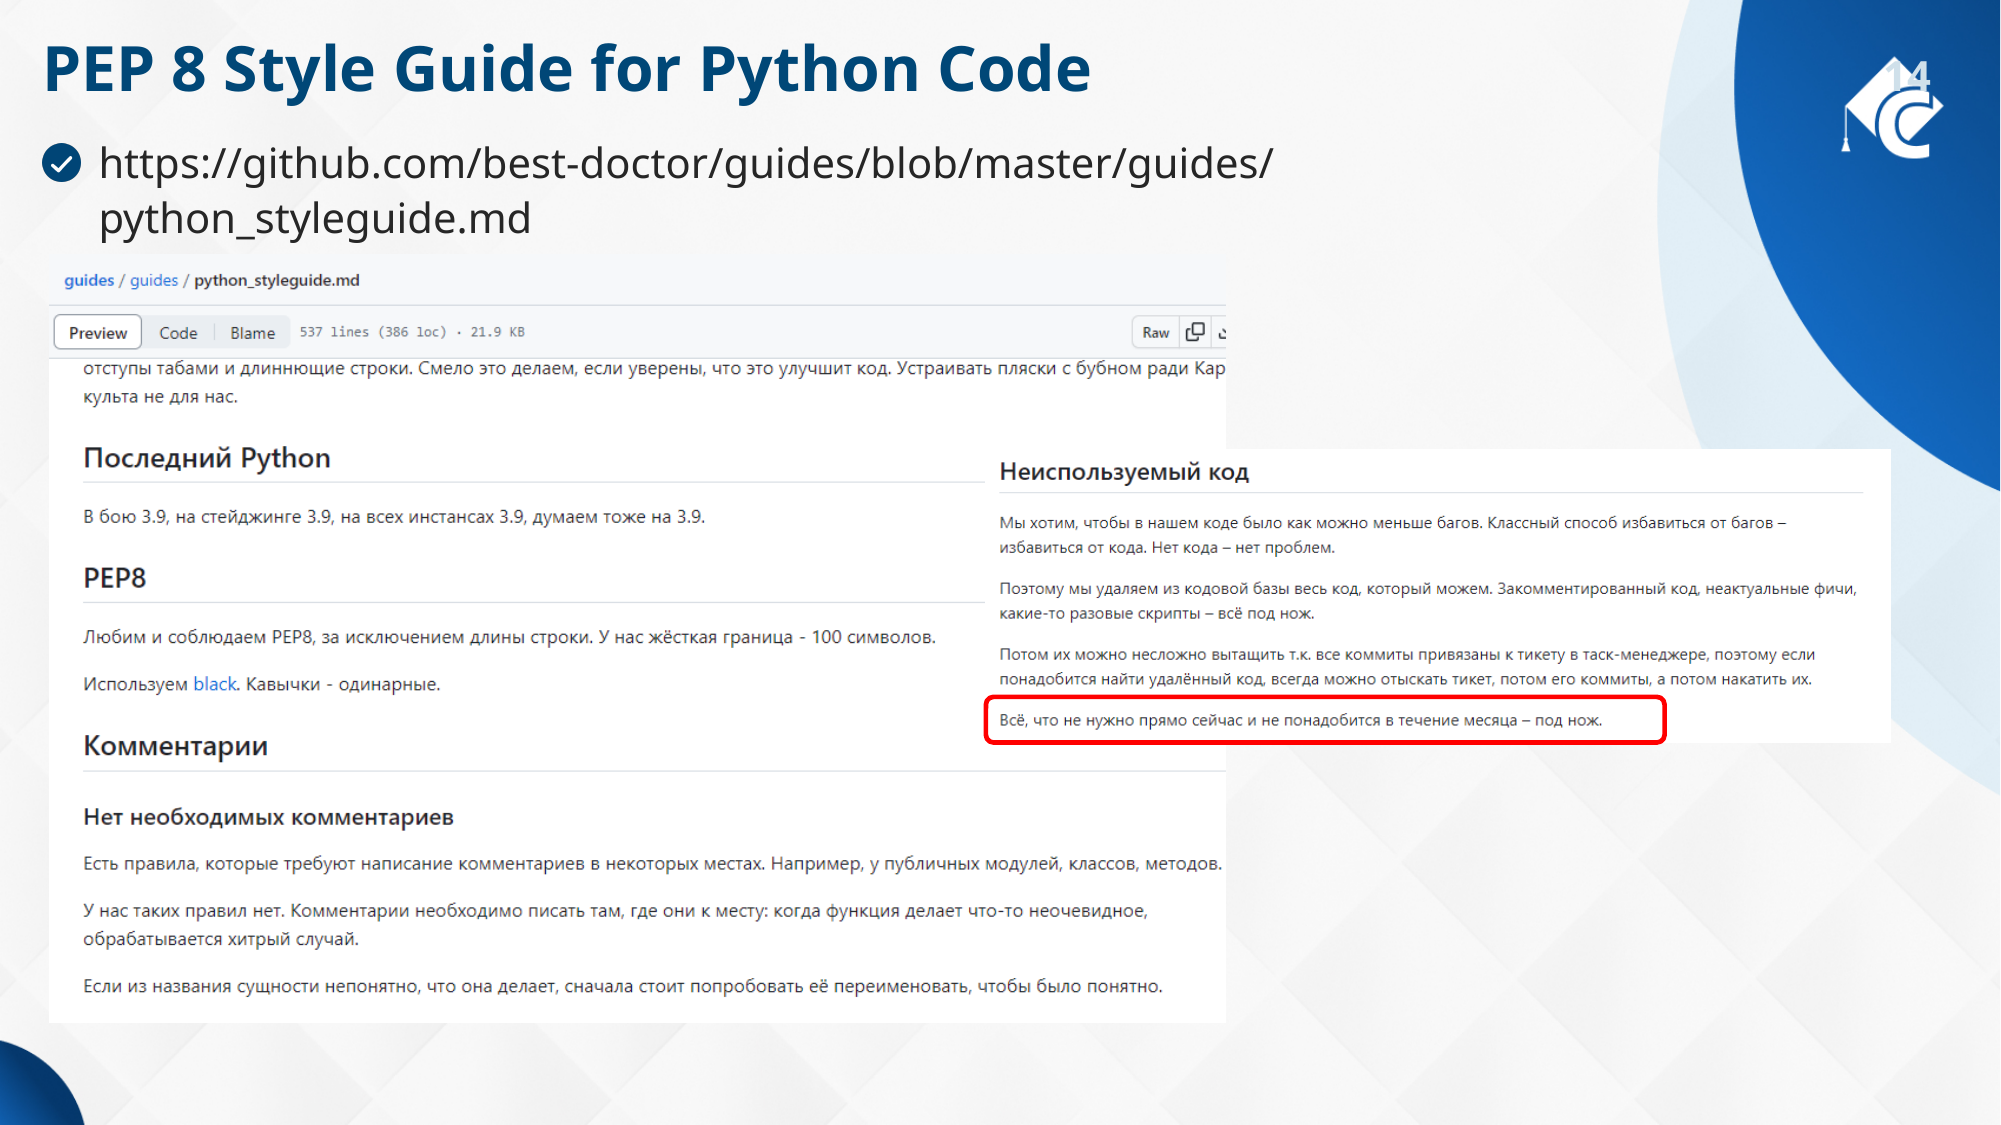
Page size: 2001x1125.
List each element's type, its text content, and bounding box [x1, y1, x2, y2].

title PEP 8 Style Guide for Python Code [27, 22, 1114, 124]
picture [0, 0, 2001, 1125]
list https://github.com/best-doctor/guides/blob/master/guides/python_styleguide.md [27, 124, 1514, 834]
